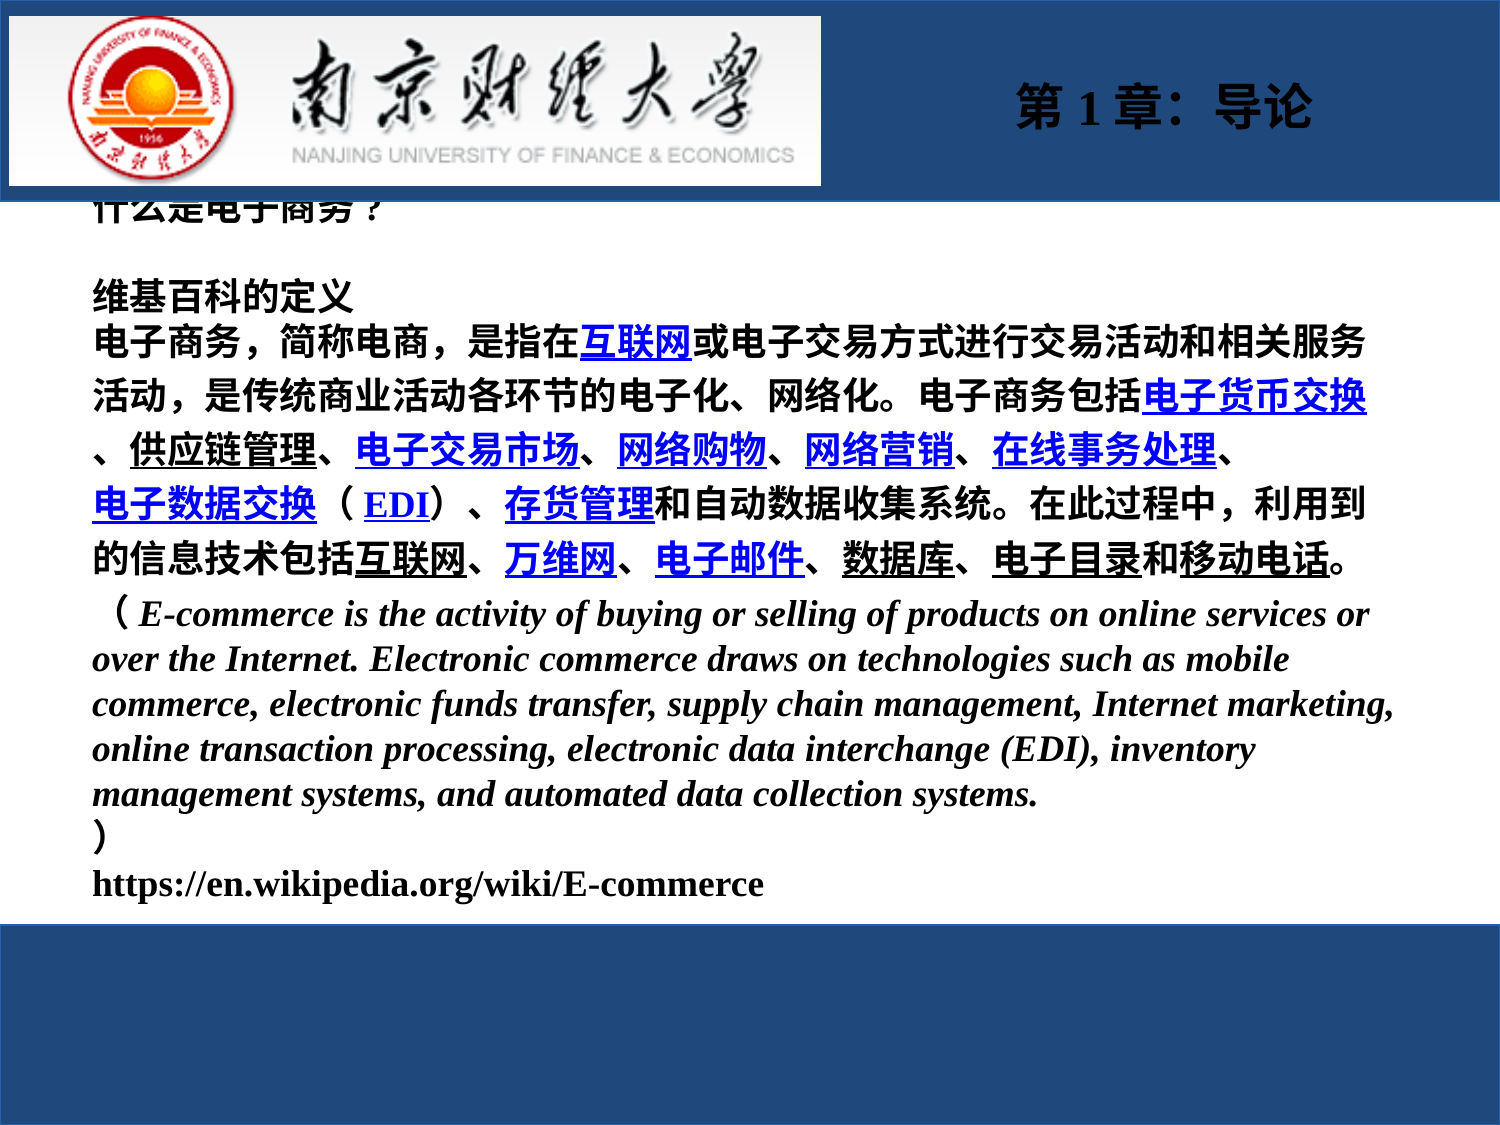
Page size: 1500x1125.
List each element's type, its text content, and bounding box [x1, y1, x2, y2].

text_box [0, 0, 1500, 202]
text_box 第1章：导论 [849, 26, 1480, 186]
text_box [0, 924, 1500, 1125]
text_box [1009, 342, 1049, 492]
title 什么是电子商务? 维基百科的定义 电子商务，简称电商，是指在互联网或电子交易方式进行交易活动和相关服务活动，是传统商业活动各环节的电子化、网络化。电子商务包括电子货币交换、供应链管理、电子交易市场、网络购物、网络营销、在线事务处理、电子数据交换（EDI）、存货管理和自动数据收集系统。在此过程中，利用到的信息技术包括互联网、万维网、电子邮件、数据库、电子目录和移动电话。 （E-commerce is the activity of buying or selling of products on online services or over the Internet. Electronic commerce draws on technologies such as mobile commerce, electronic funds transfer, supply chain management, Internet marketing, online transaction processing, electronic data interchange (EDI), inventory management systems, and automated data collection systems. ） https://en.wikipedia.org/wiki/E-commerce [77, 342, 1414, 835]
picture [9, 16, 821, 186]
